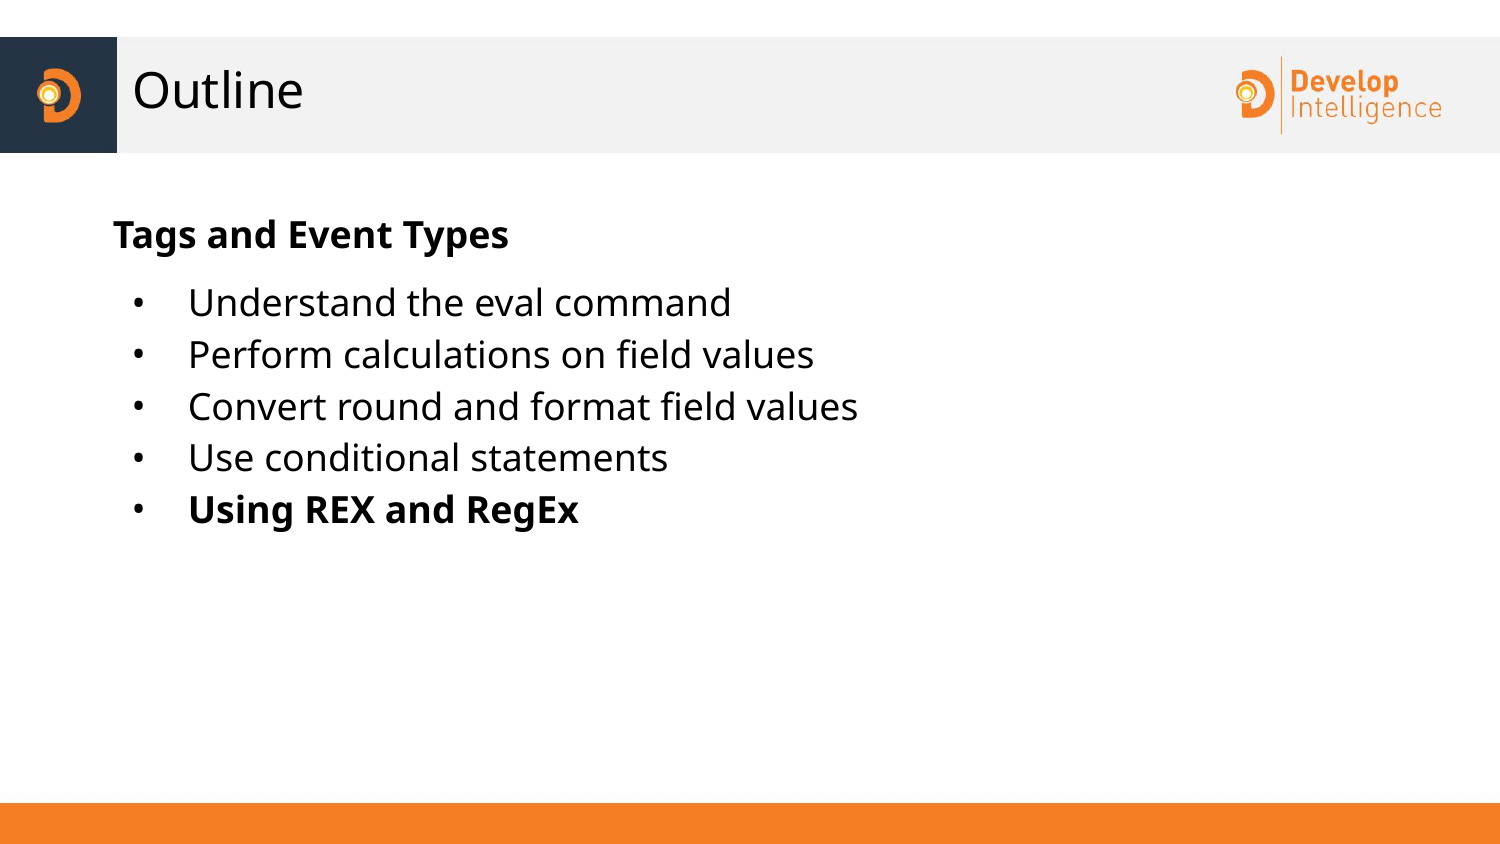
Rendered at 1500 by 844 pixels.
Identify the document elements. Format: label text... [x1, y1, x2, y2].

list Tags and Event Types Understand the eval command Perform calculations on field values Convert round and format field values Use conditional statements Using REX and RegEx [101, 198, 1396, 762]
picture [0, 0, 1500, 844]
title Outline [19, 36, 1396, 149]
